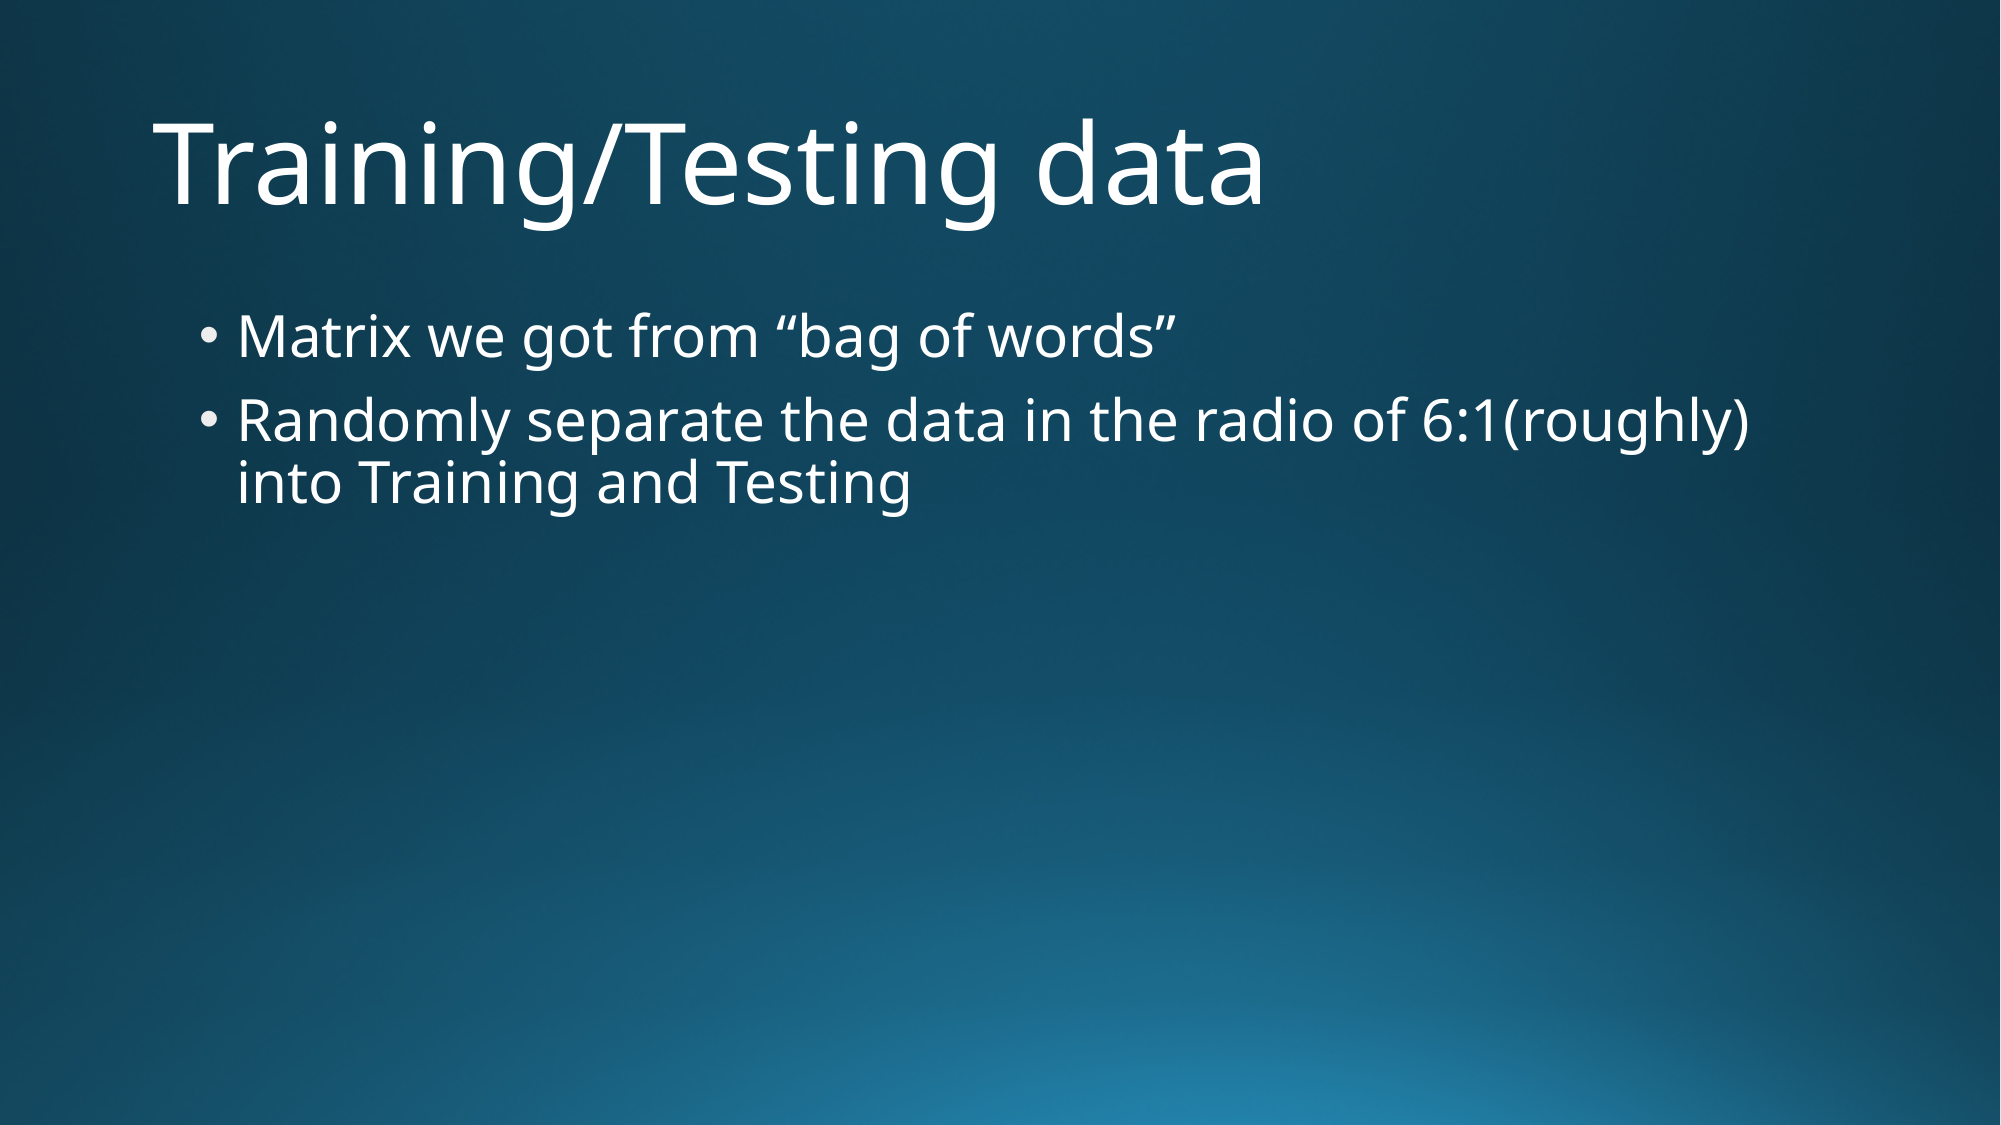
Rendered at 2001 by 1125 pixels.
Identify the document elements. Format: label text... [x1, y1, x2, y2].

list Matrix we got from “bag of words” Randomly separate the data in the radio of 6:1(roughly) into Training and Testing [183, 299, 1863, 1014]
title Training/Testing data [137, 59, 1863, 278]
picture [0, 0, 2001, 1125]
